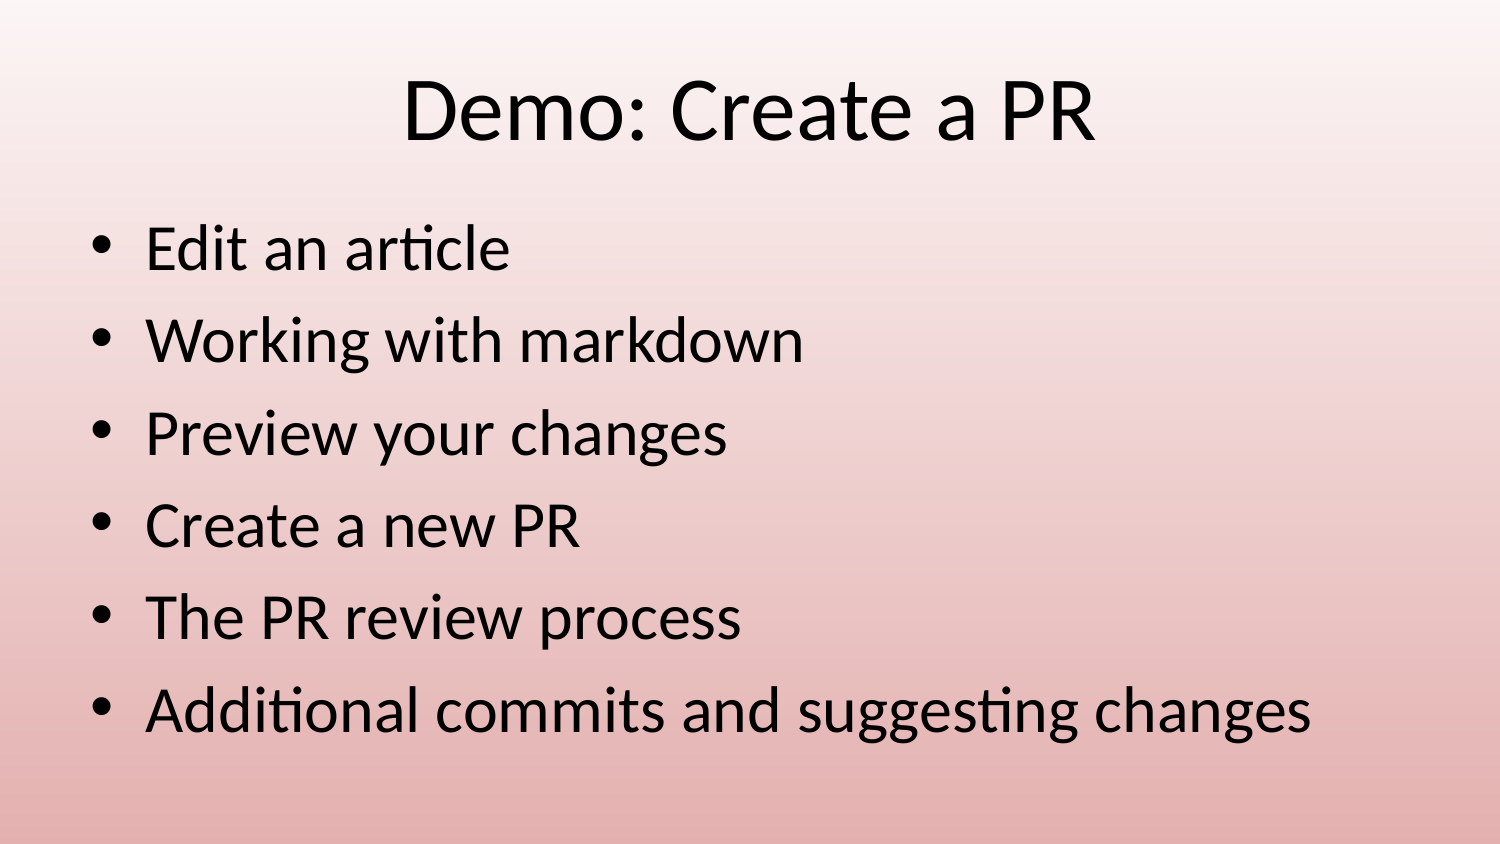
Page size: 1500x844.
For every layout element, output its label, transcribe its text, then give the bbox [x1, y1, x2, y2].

title Demo: Create a PR [75, 33, 1425, 175]
list Edit an article Working with markdown Preview your changes Create a new PR The PR review process Additional commits and suggesting changes [75, 196, 1425, 754]
